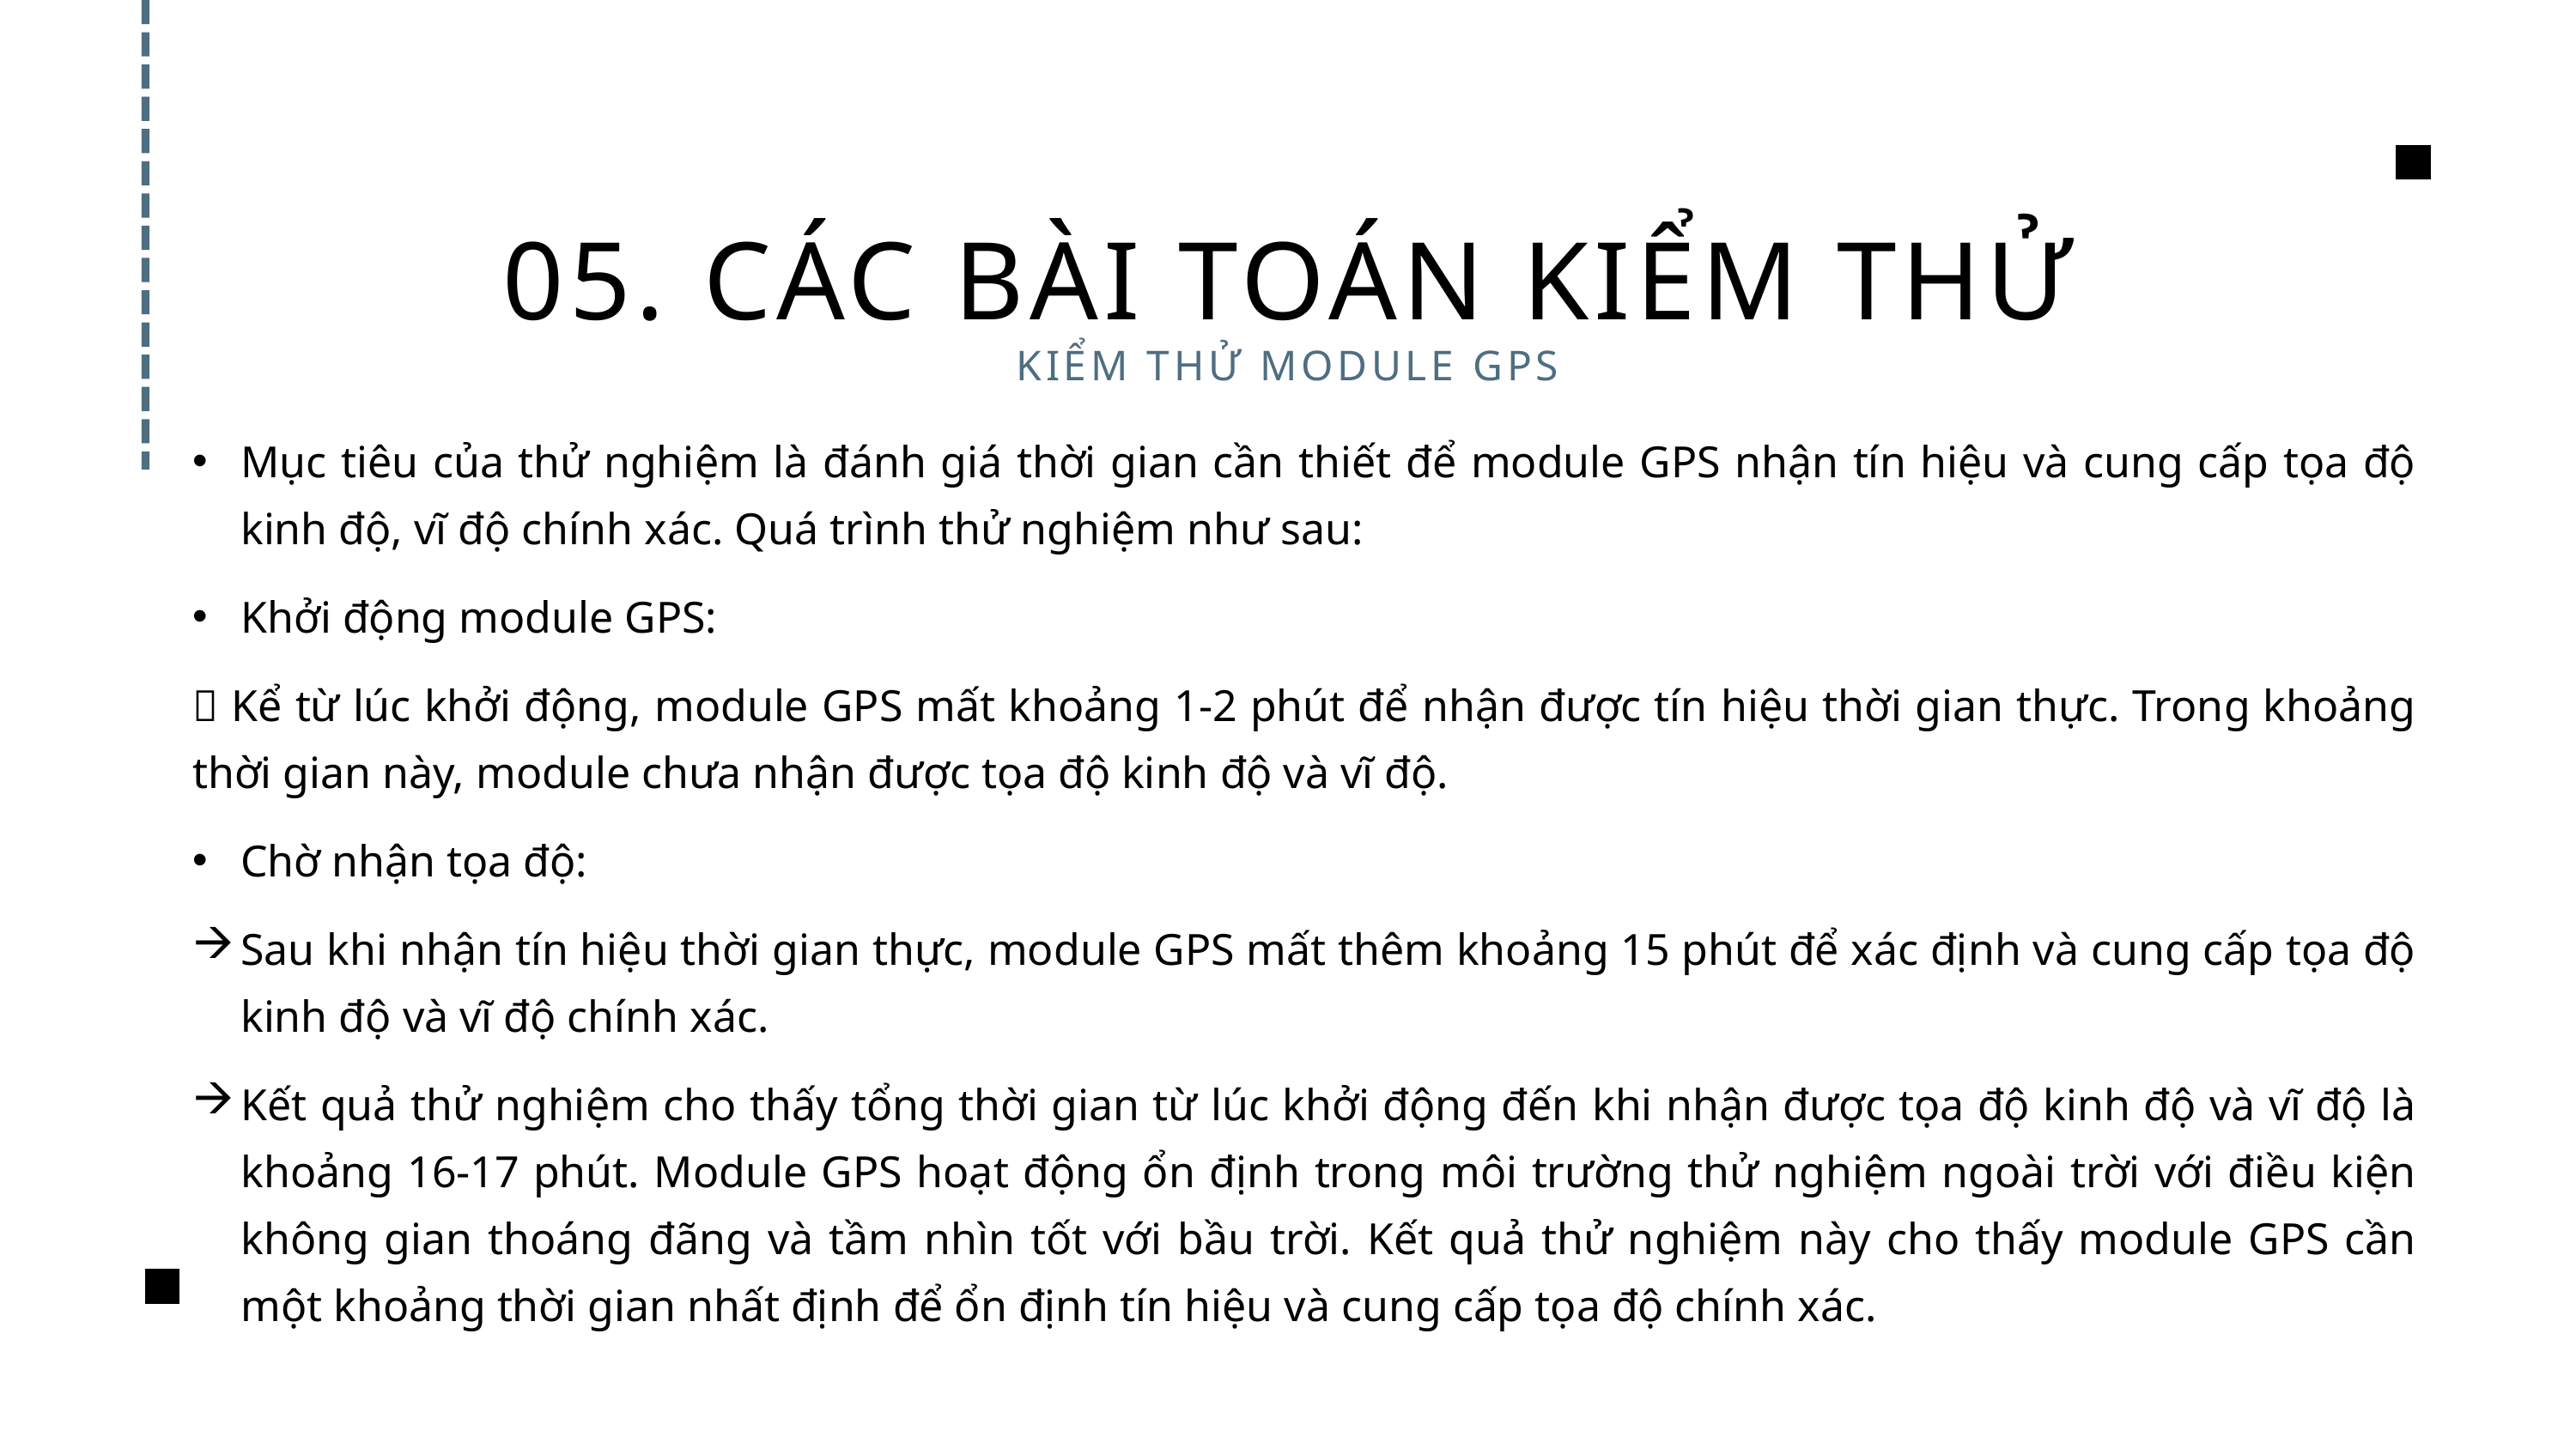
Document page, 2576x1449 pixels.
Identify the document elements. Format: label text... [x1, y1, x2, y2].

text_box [2396, 144, 2432, 180]
text_box Mục tiêu của thử nghiệm là đánh giá thời gian cần thiết để module GPS nhận tín hiệu và cung cấp tọa độ kinh độ, vĩ độ chính xác. Quá trình thử nghiệm như sau: Khởi động module GPS:  Kể từ lúc khởi động, module GPS mất khoảng 1-2 phút để nhận được tín hiệu thời gian thực. Trong khoảng thời gian này, module chưa nhận được tọa độ kinh độ và vĩ độ. Chờ nhận tọa độ: Sau khi nhận tín hiệu thời gian thực, module GPS mất thêm khoảng 15 phút để xác định và cung cấp tọa độ kinh độ và vĩ độ chính xác. Kết quả thử nghiệm cho thấy tổng thời gian từ lúc khởi động đến khi nhận được tọa độ kinh độ và vĩ độ là khoảng 16-17 phút. Module GPS hoạt động ổn định trong môi trường thử nghiệm ngoài trời với điều kiện không gian thoáng đãng và tầm nhìn tốt với bầu trời. Kết quả thử nghiệm này cho thấy module GPS cần một khoảng thời gian nhất định để ổn định tín hiệu và cung cấp tọa độ chính xác. [179, 413, 2431, 1337]
text_box 05. CÁC BÀI TOÁN KIỂM THỬ [194, 191, 2382, 342]
text_box KIỂM THỬ MODULE GPS [204, 330, 2372, 389]
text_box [144, 1268, 180, 1304]
